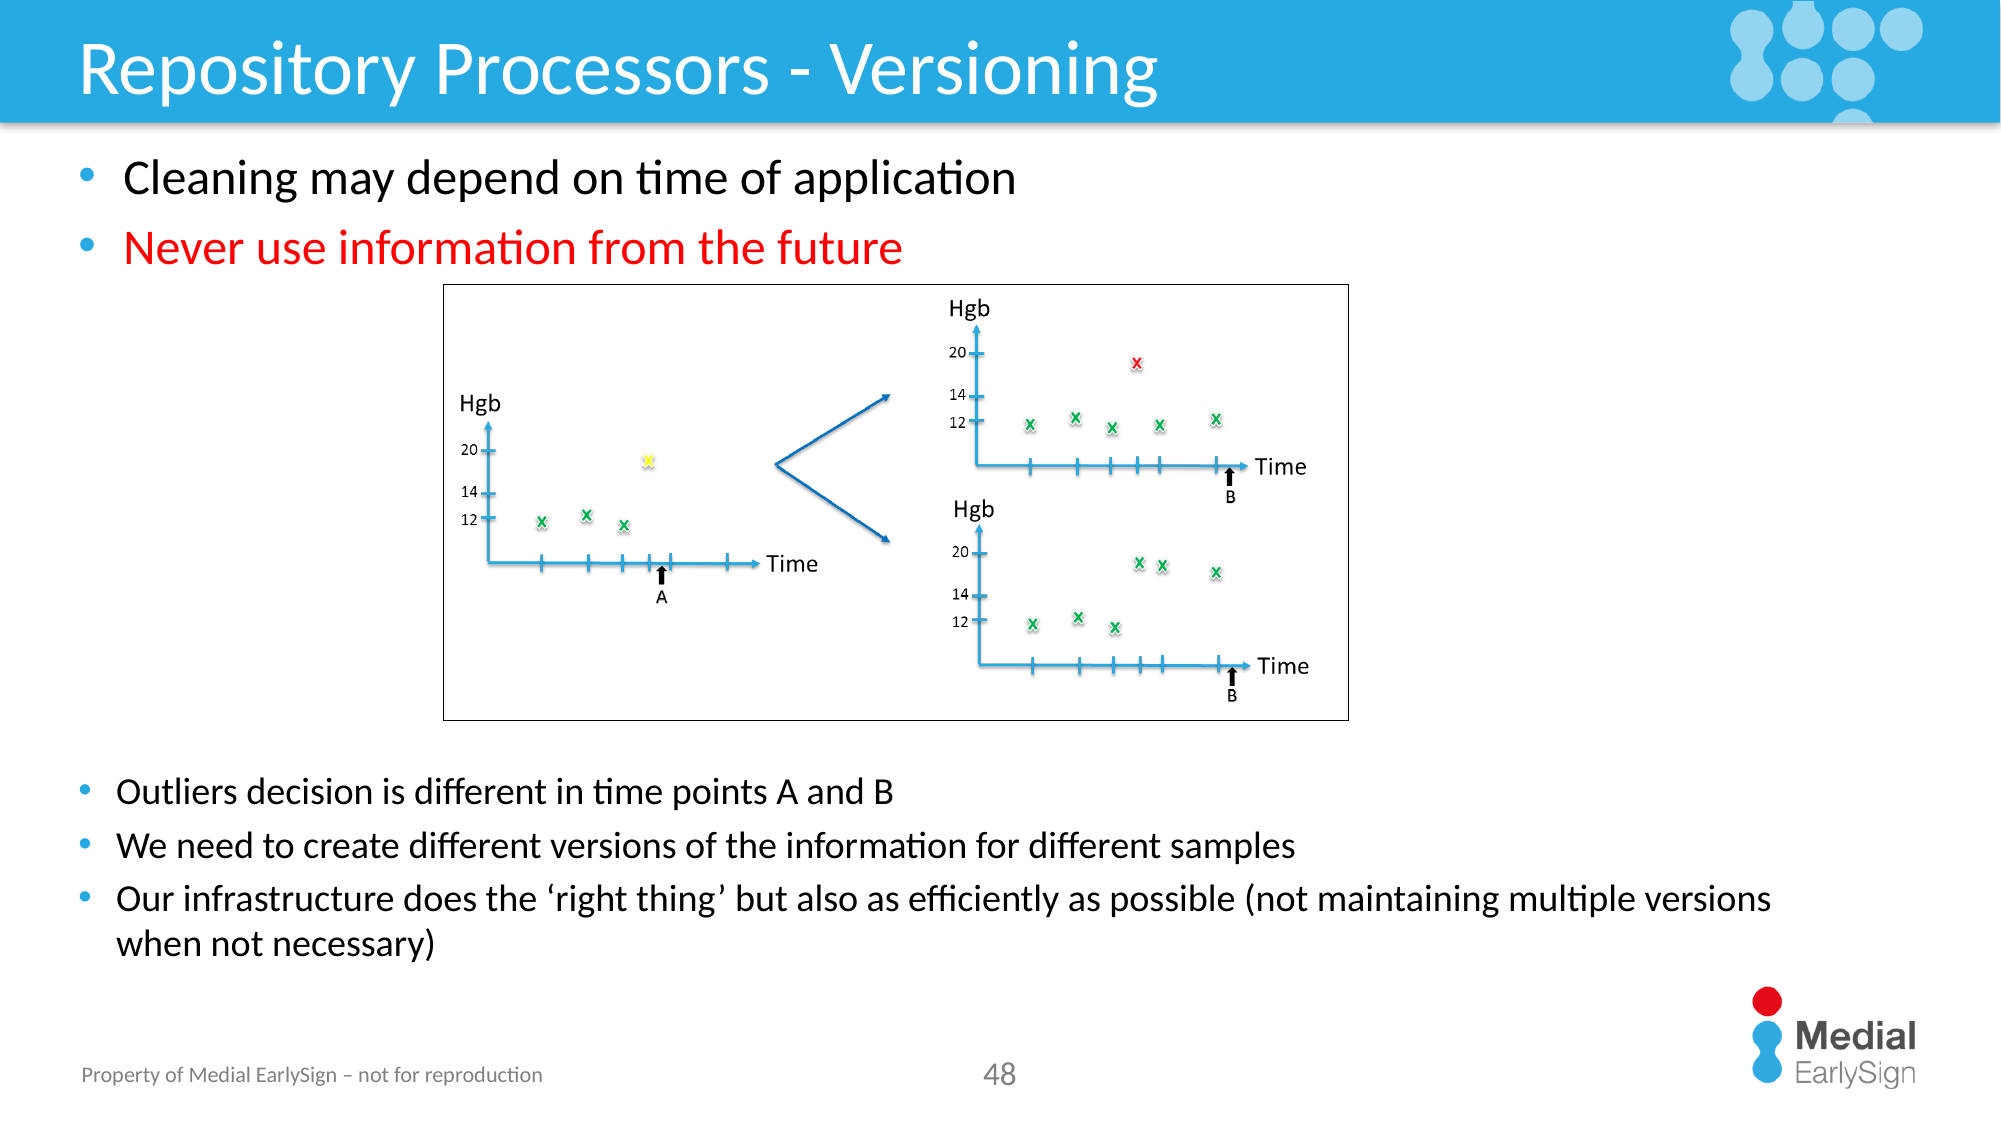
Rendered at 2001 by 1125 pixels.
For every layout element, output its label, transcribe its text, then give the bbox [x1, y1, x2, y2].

title Repository Processors - Versioning [63, 8, 1729, 119]
picture [1752, 986, 1915, 1089]
picture [443, 283, 1349, 721]
list Cleaning may depend on time of application Never use information from the future [63, 137, 1835, 284]
text_box Outliers decision is different in time points A and B We need to create different versions of the information for different samples Our infrastructure does the ‘right thing’ but also as efficiently as possible (not maintaining multiple versions when not necessary) [63, 759, 1835, 976]
picture [1730, 1, 1923, 123]
